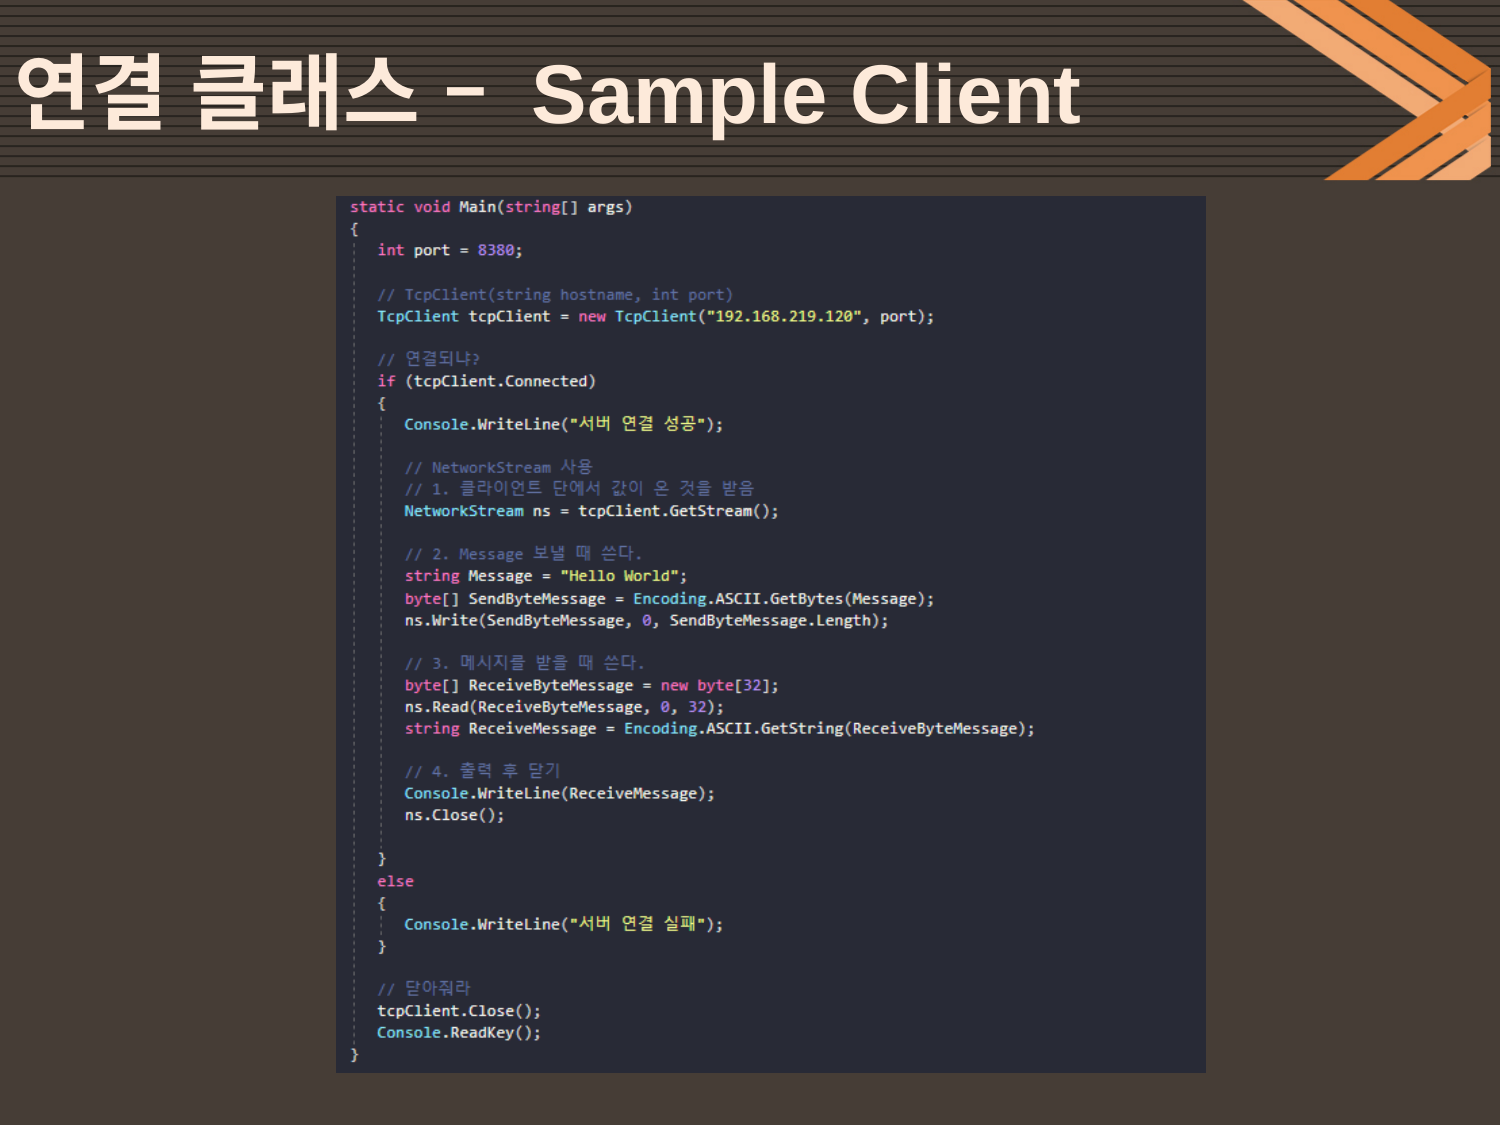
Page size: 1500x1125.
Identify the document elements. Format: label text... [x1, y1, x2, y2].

title 연결 클래스 – Sample Client [0, 2, 1500, 179]
picture [0, 179, 1500, 1125]
